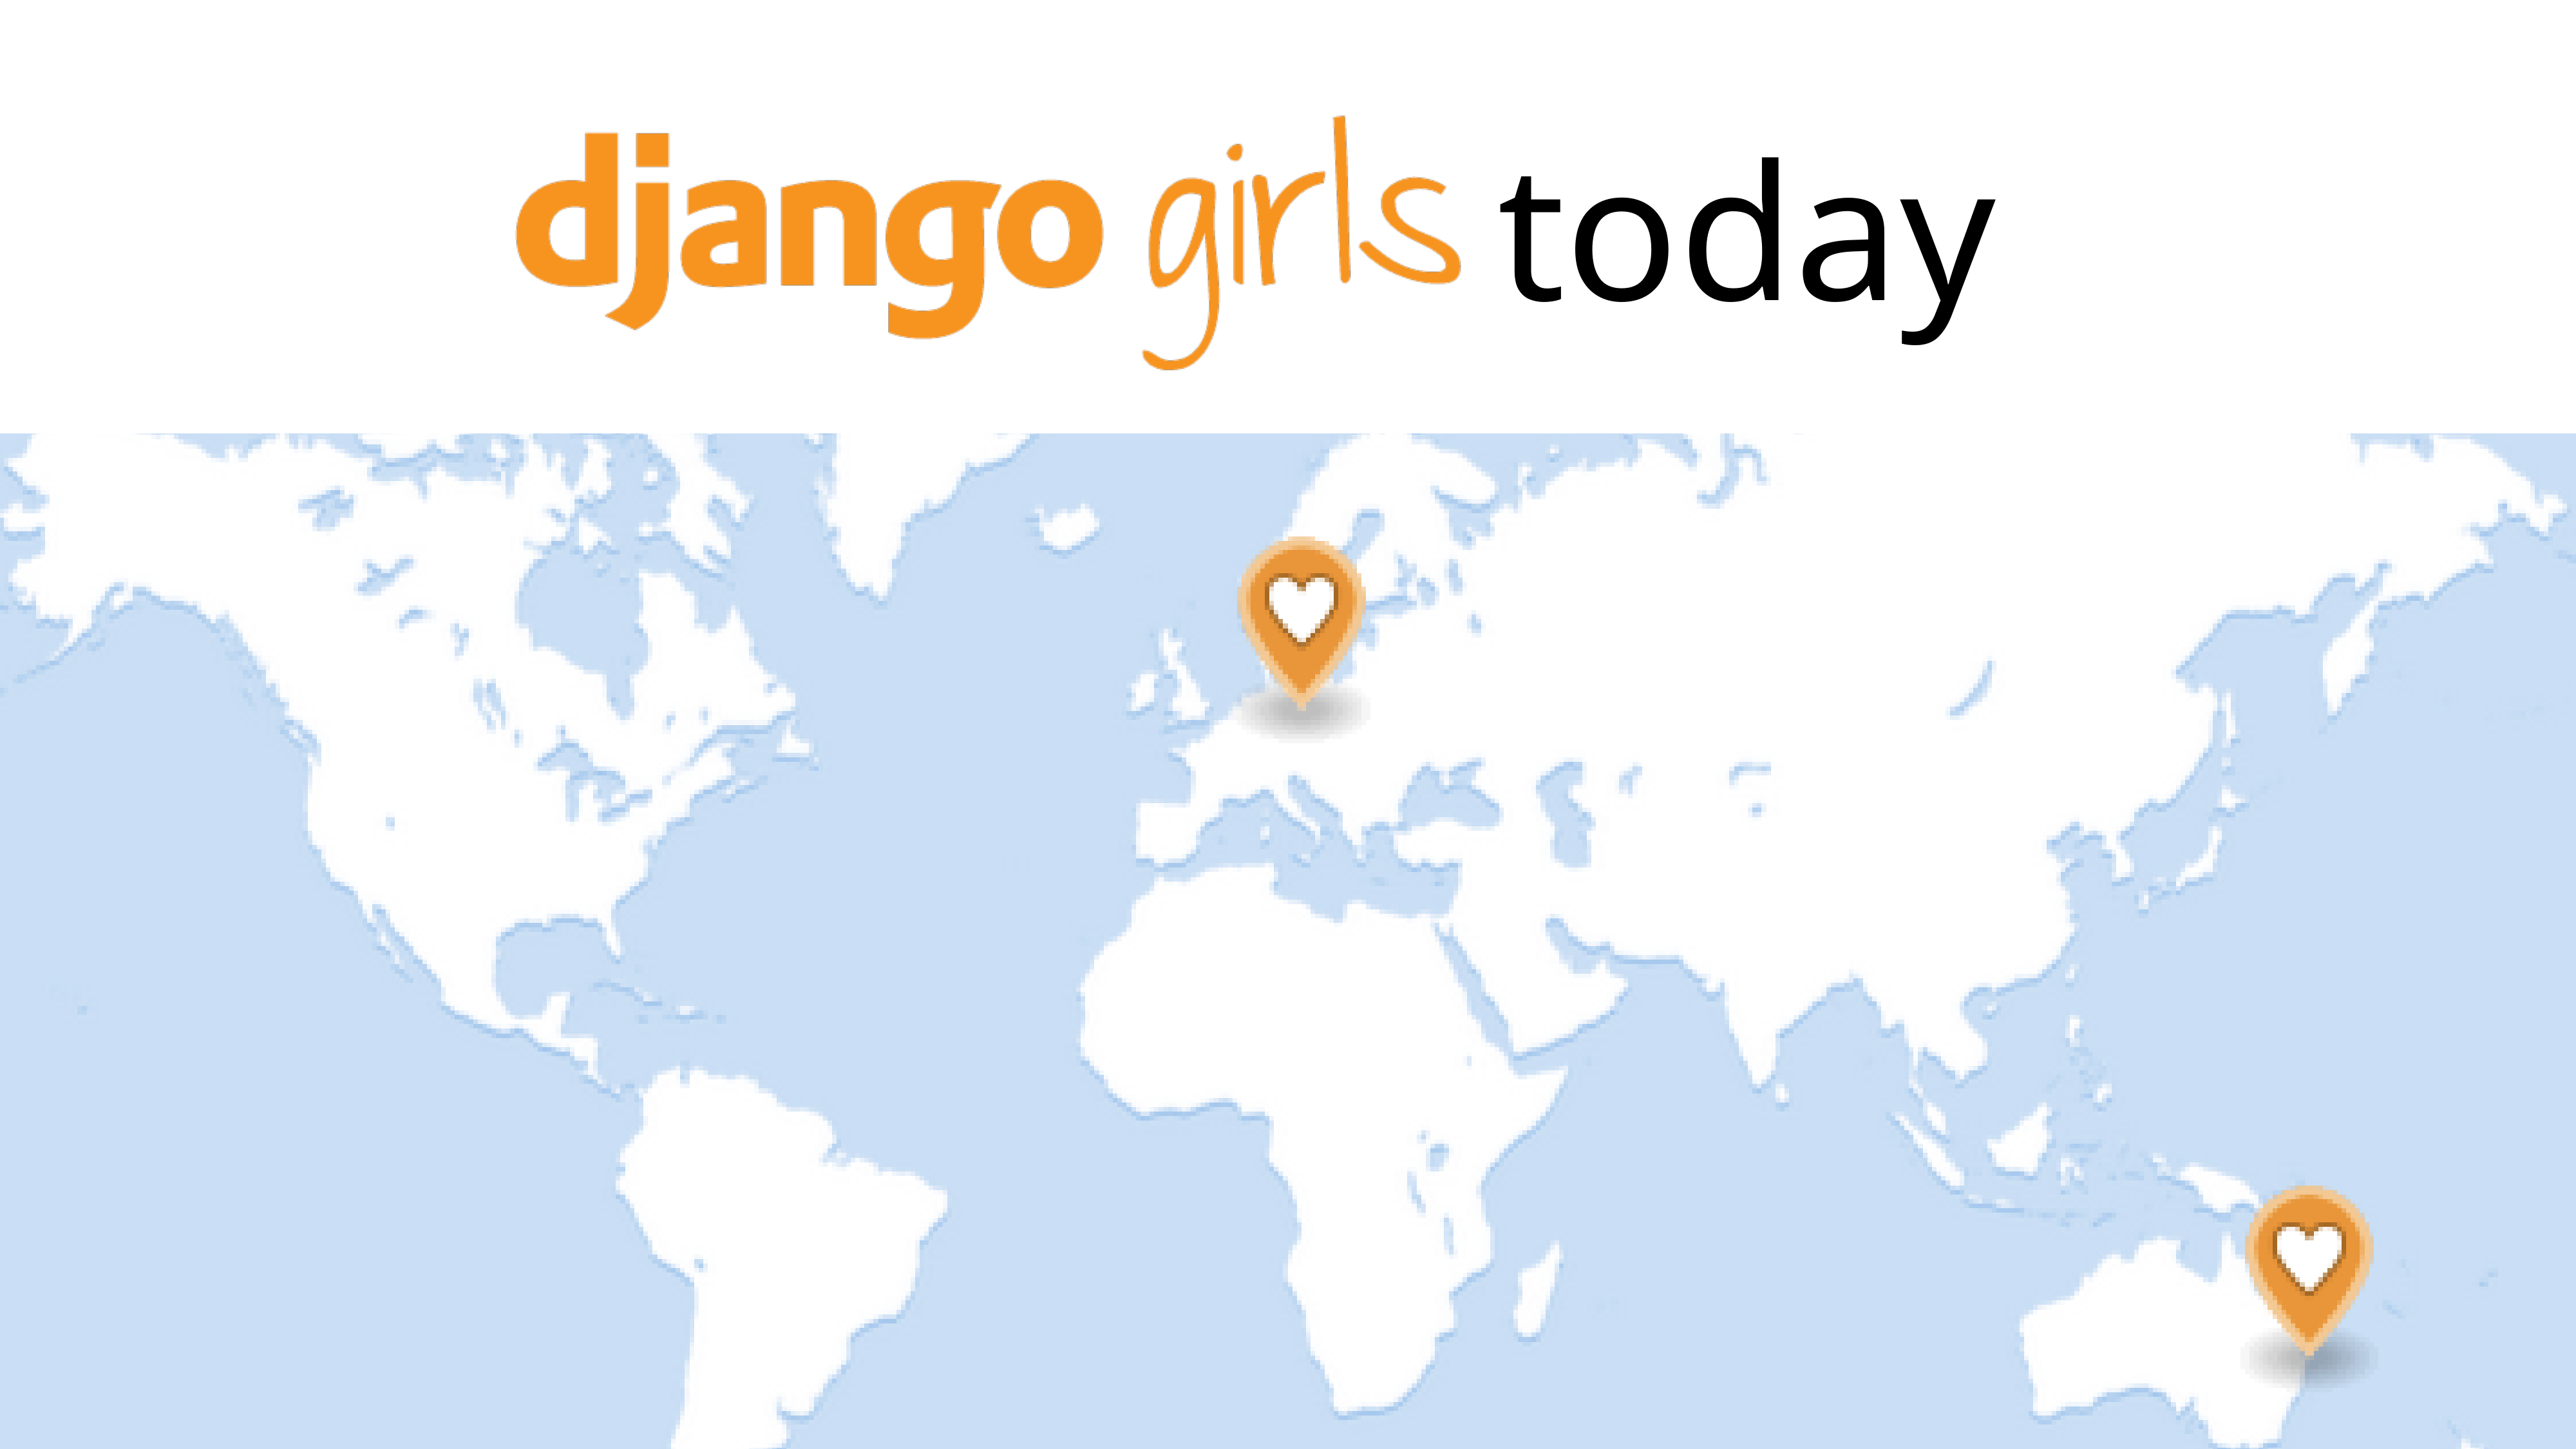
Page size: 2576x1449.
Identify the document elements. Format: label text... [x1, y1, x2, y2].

picture [0, 433, 2576, 1449]
picture [440, 45, 1535, 417]
text_box today [1541, 107, 2002, 344]
